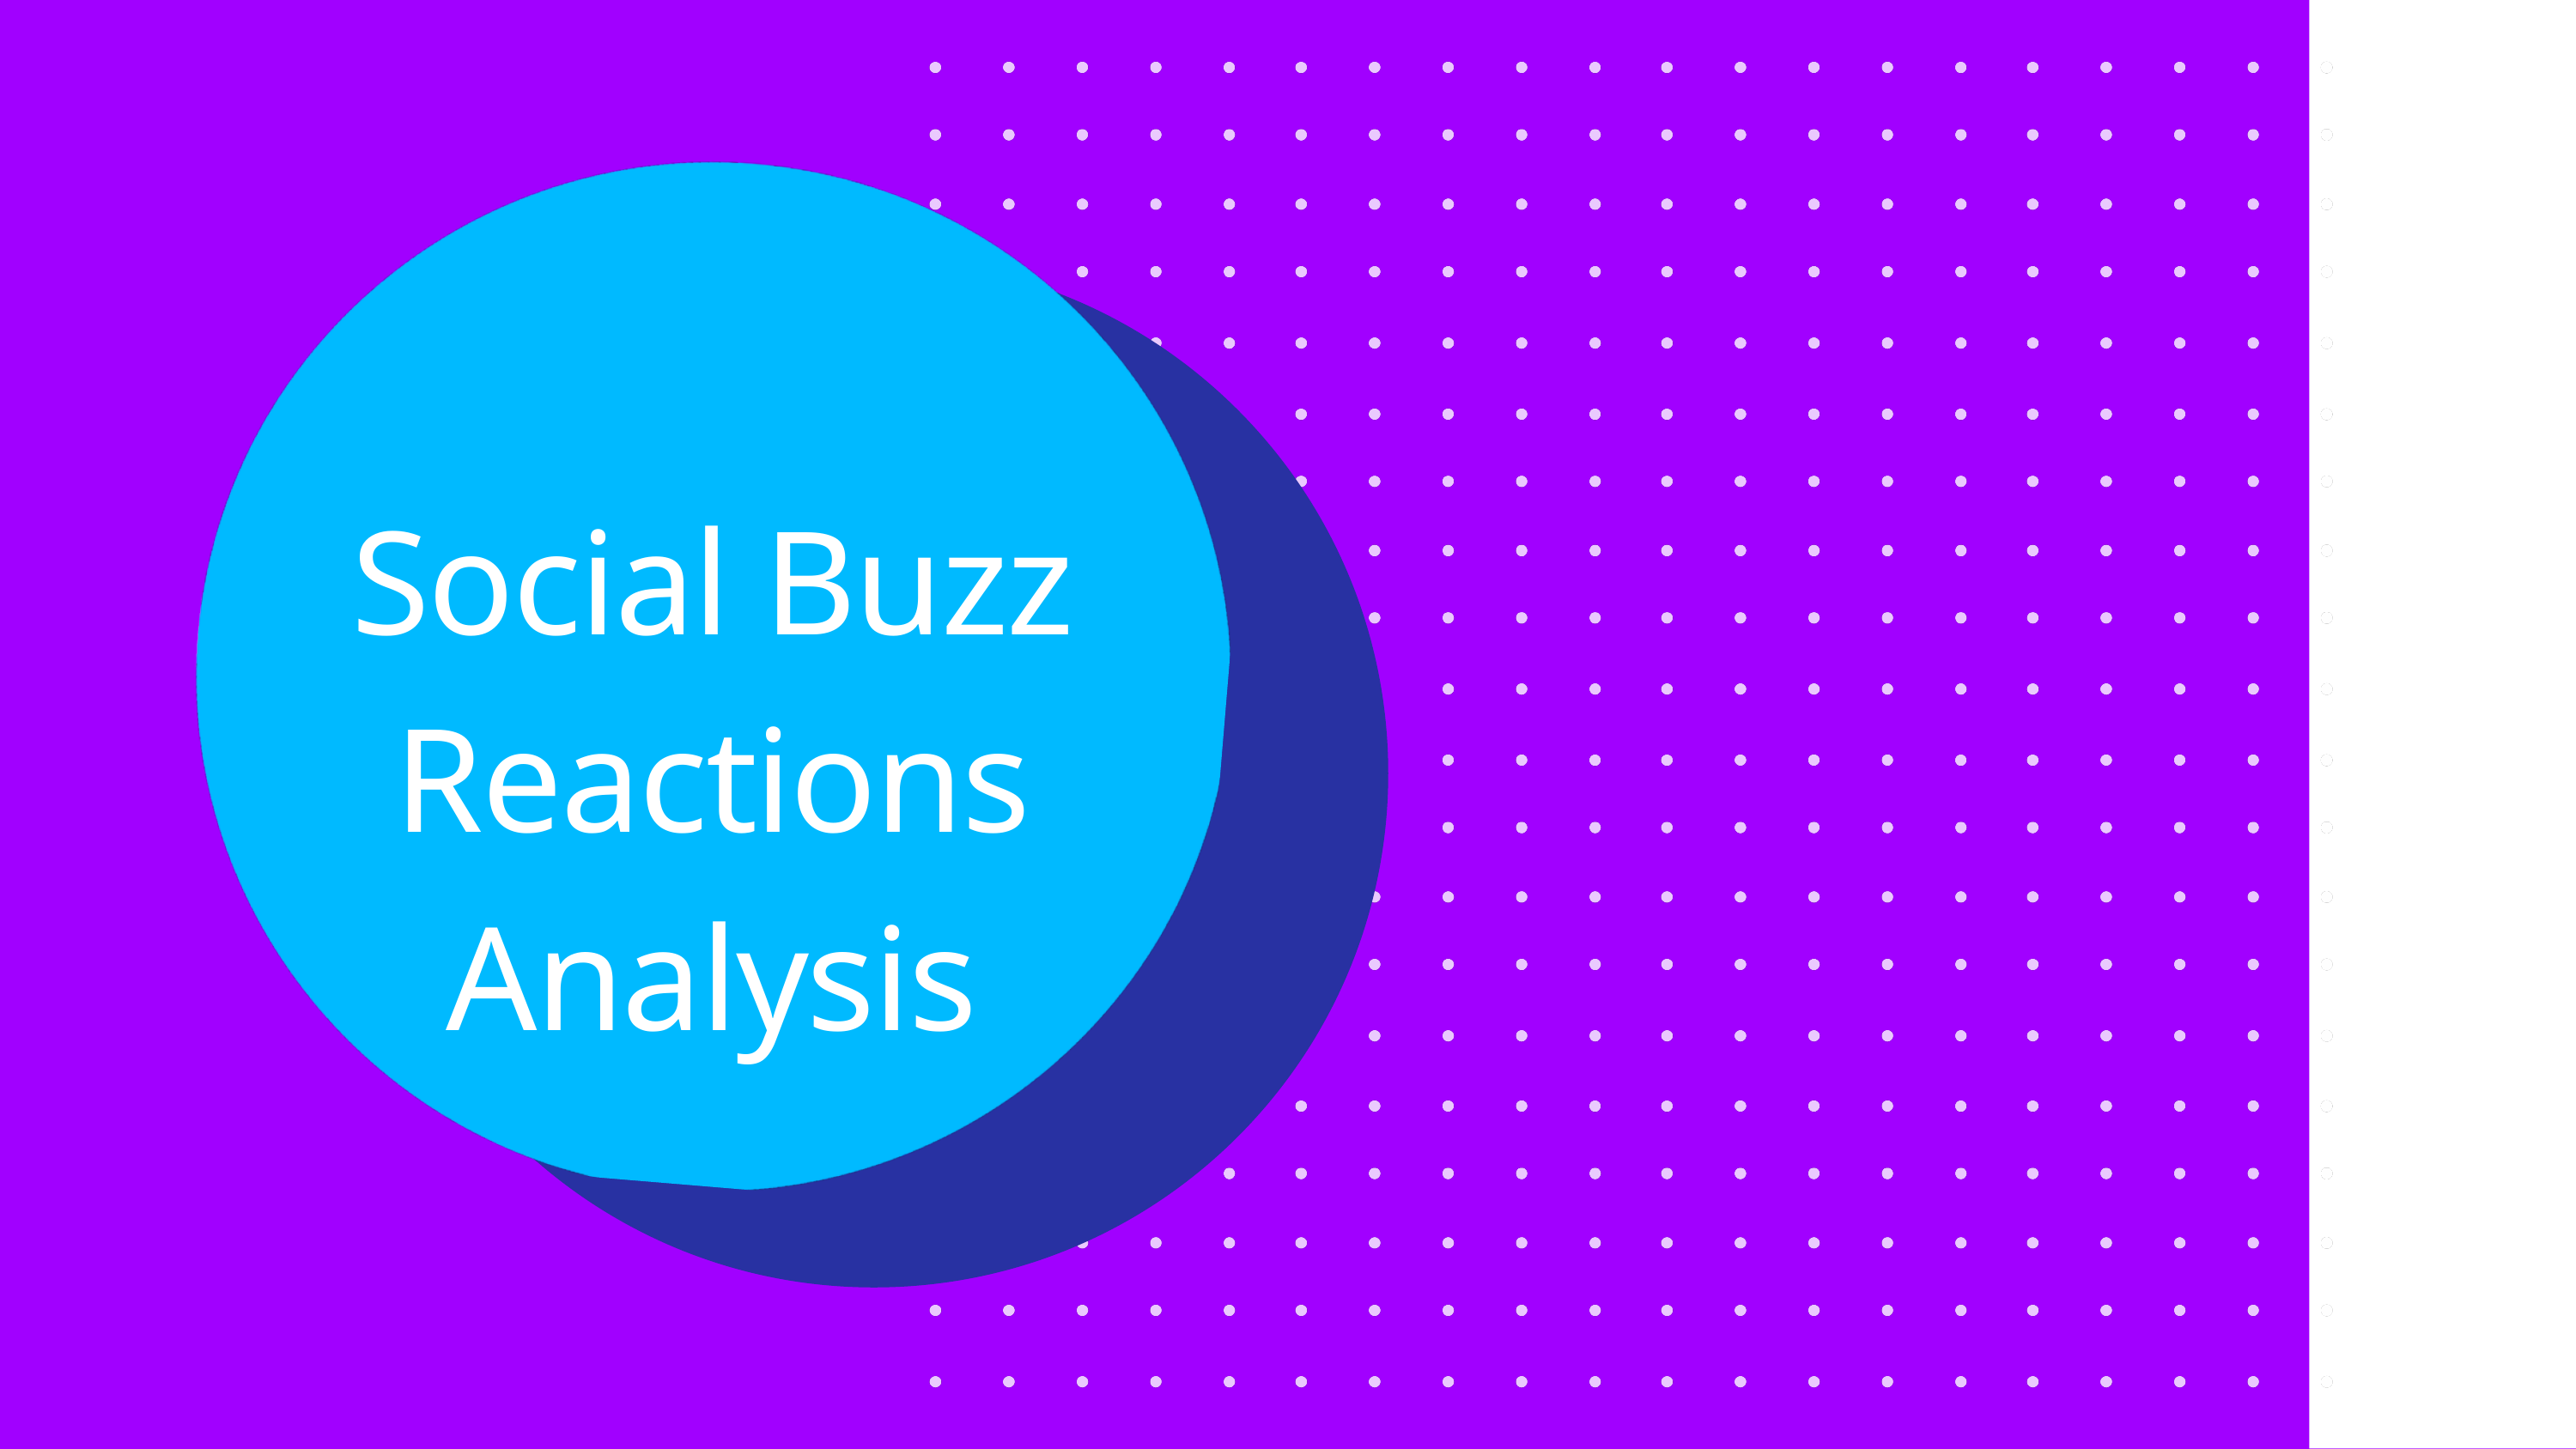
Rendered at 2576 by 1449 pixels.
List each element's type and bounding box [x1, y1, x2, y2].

text_box [921, 57, 2337, 1392]
text_box [155, 115, 1388, 1288]
text_box [2309, 0, 2576, 1449]
